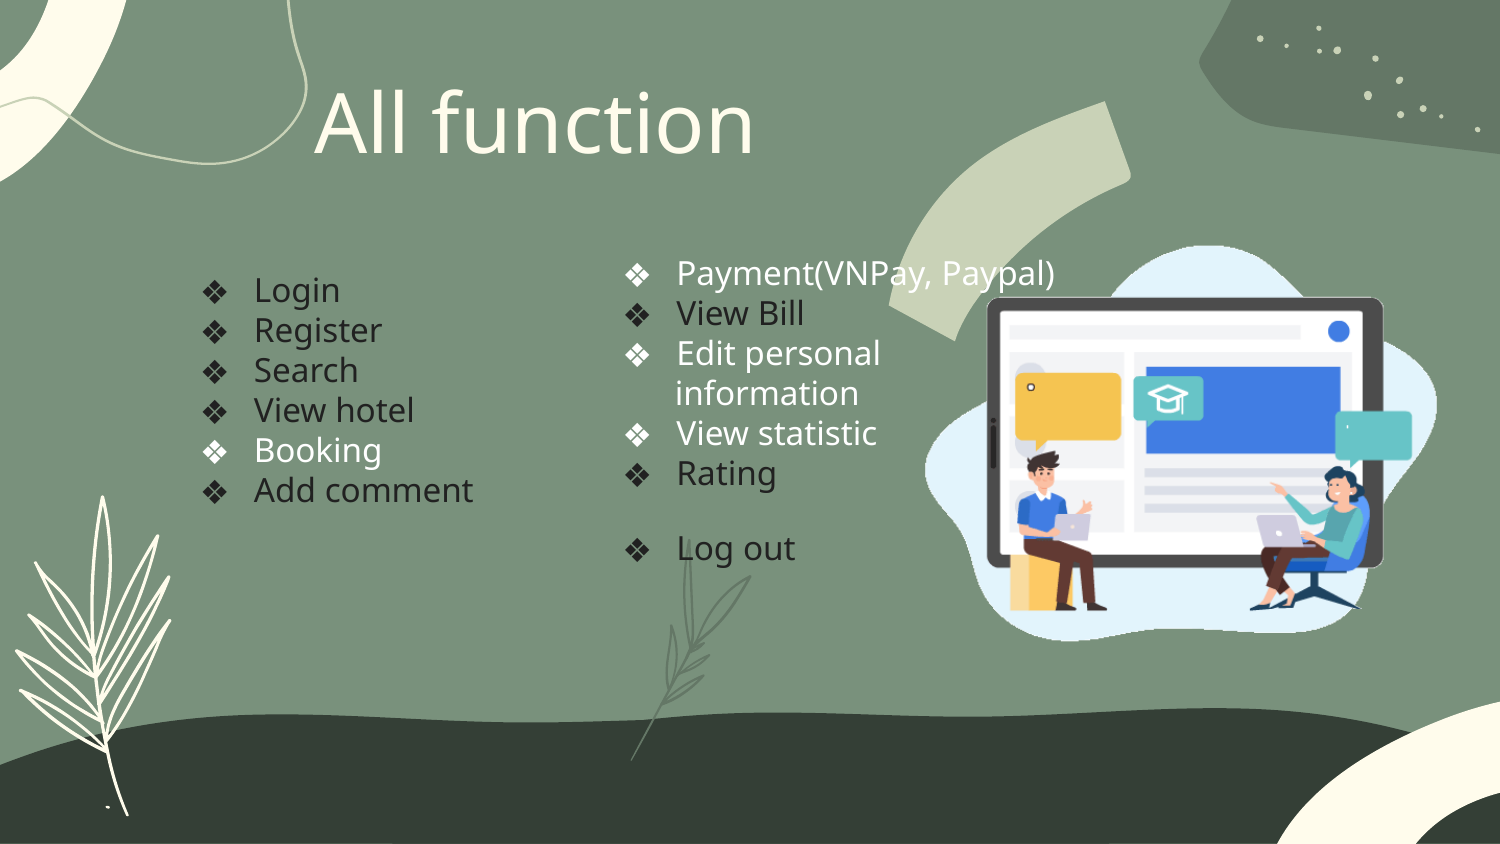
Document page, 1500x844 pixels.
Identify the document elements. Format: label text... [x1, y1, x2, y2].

subtitle Login Register Search View hotel Booking Add comment [163, 254, 731, 735]
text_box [1254, 23, 1483, 135]
title All function [252, 45, 820, 227]
text_box Payment(VNPay, Paypal) View Bill Edit personal information View statistic Rating Log out [586, 237, 1154, 732]
picture [920, 182, 1442, 704]
